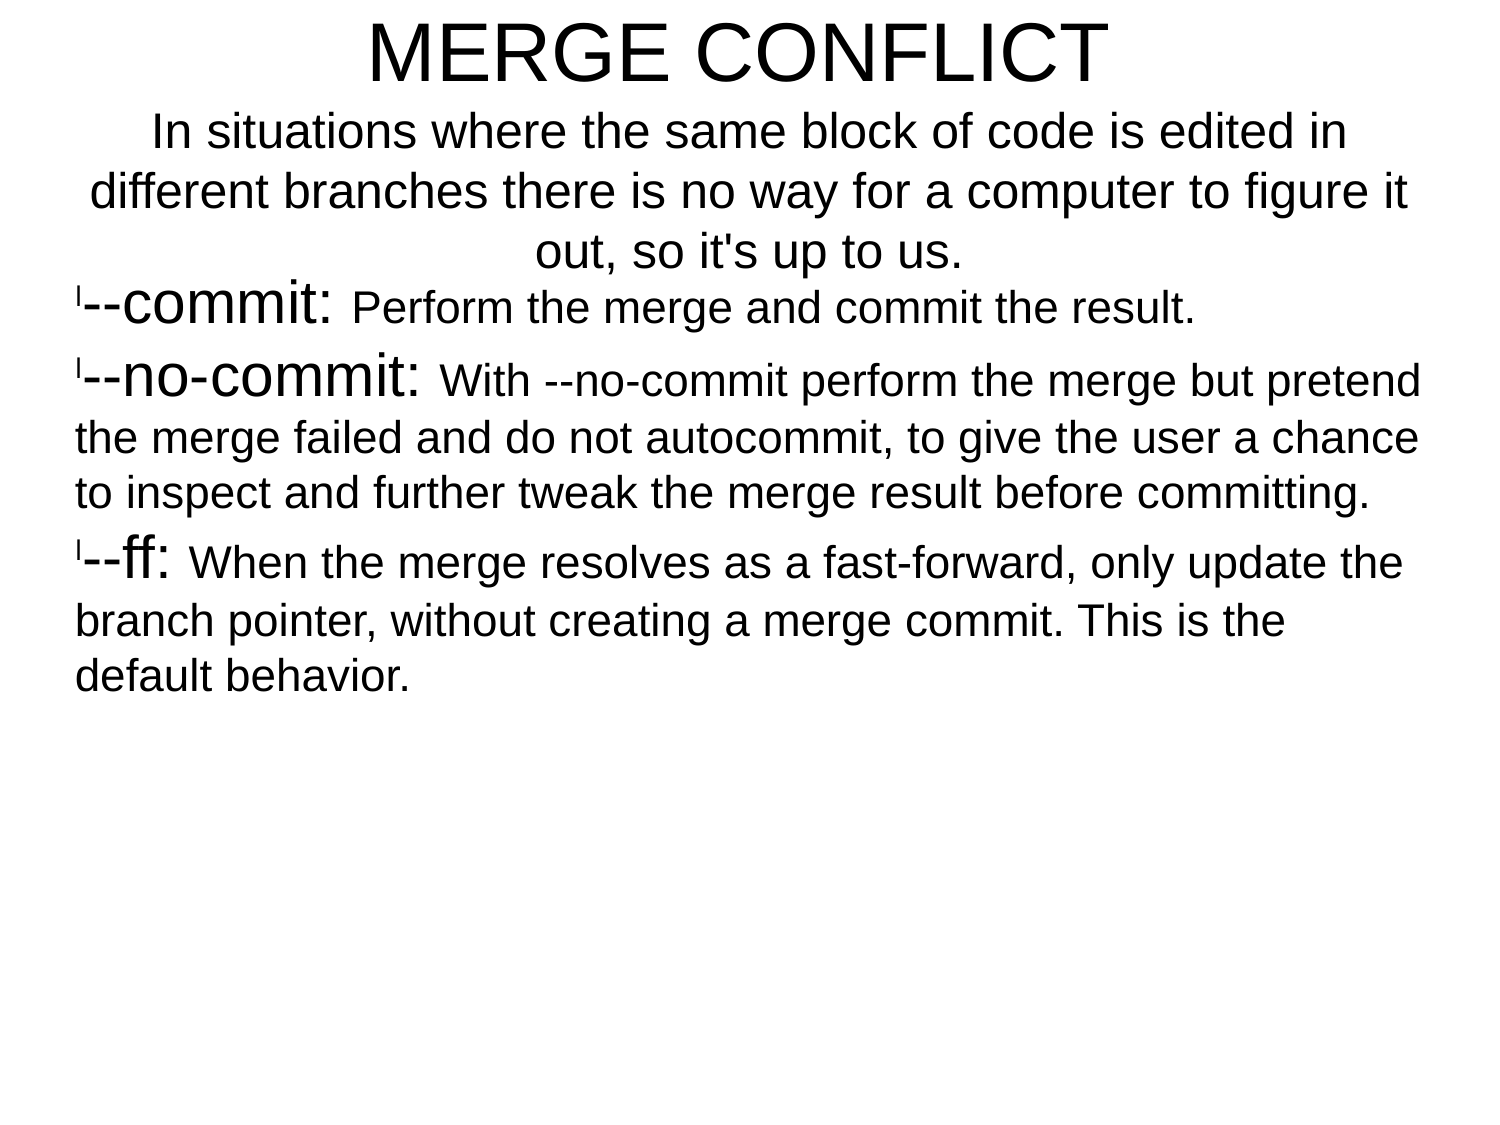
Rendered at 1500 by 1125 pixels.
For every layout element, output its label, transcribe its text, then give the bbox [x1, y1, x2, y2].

text_box MERGE CONFLICT In situations where the same block of code is edited in different branches there is no way for a computer to figure it out, so it's up to us. [74, 9, 1425, 263]
text_box --commit: Perform the merge and commit the result. --no-commit: With --no-commit perform the merge but pretend the merge failed and do not autocommit, to give the user a chance to inspect and further tweak the merge result before committing. --ff: When the merge resolves as a fast-forward, only update the branch pointer, without creating a merge commit. This is the default behavior. [74, 263, 1425, 916]
